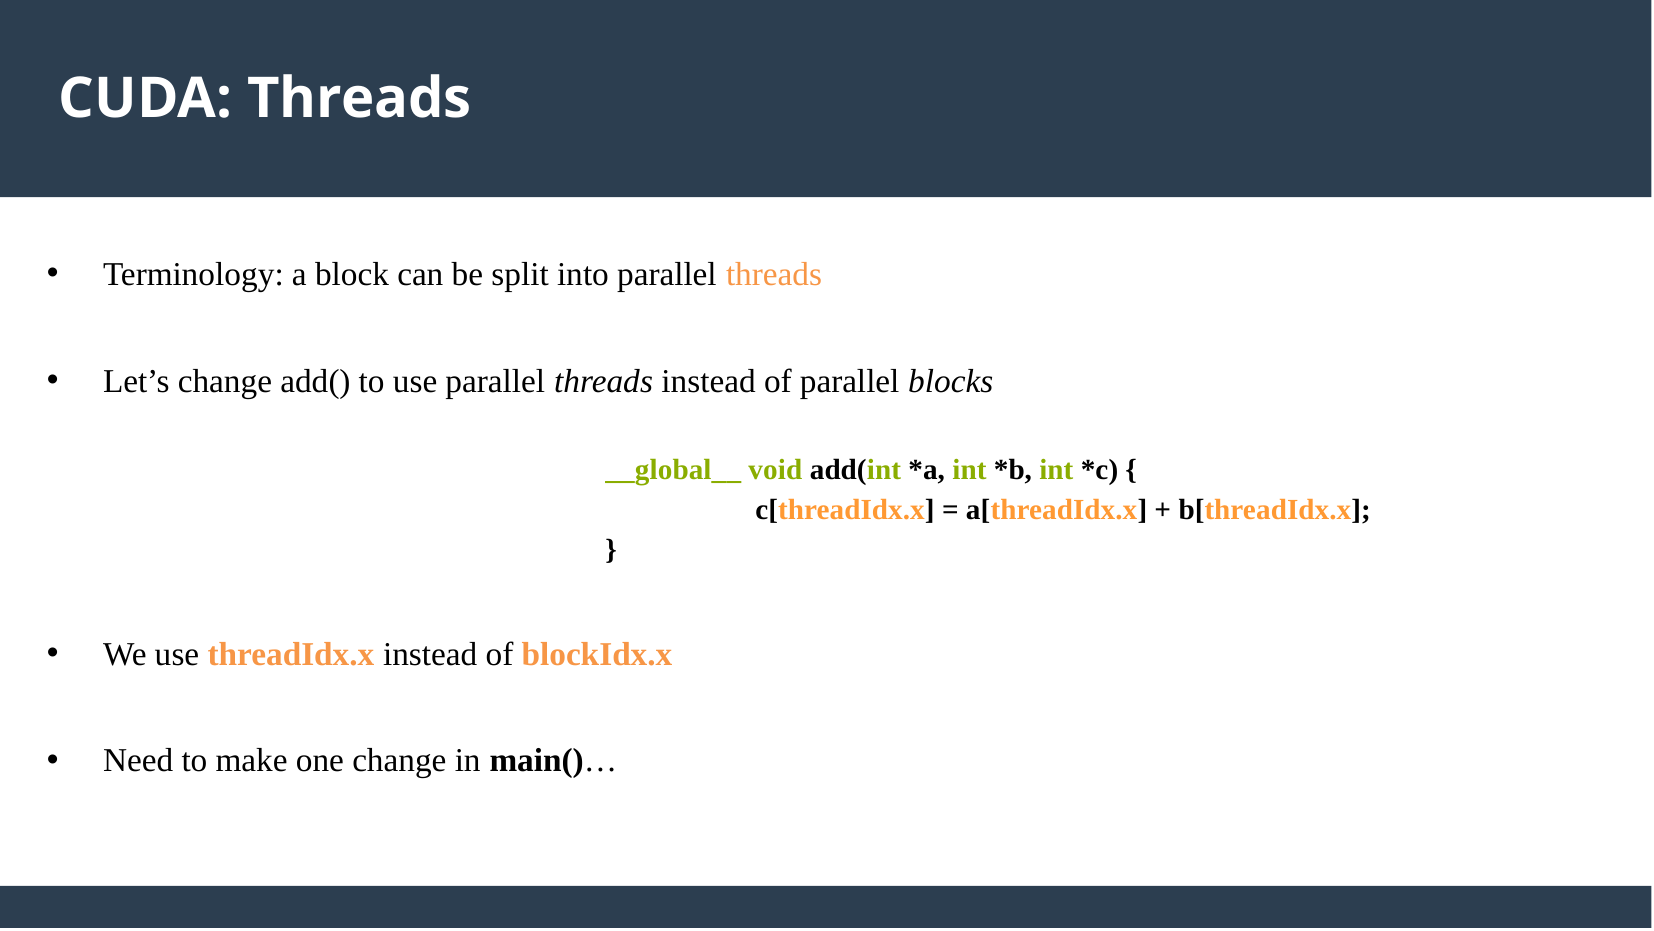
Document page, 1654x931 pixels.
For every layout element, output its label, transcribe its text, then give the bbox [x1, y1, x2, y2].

text_box Terminology: a block can be split into parallel threads Let’s change add() to use parallel threads instead of parallel blocks [46, 252, 1063, 536]
text_box __global__ void add(int *a, int *b, int *c) { c[threadIdx.x] = a[threadIdx.x] + b[threadIdx.x]; } [590, 442, 1543, 573]
text_box CUDA: Threads [59, 37, 1593, 153]
text_box We use threadIdx.x instead of blockIdx.x Need to make one change in main()… [46, 548, 1063, 833]
